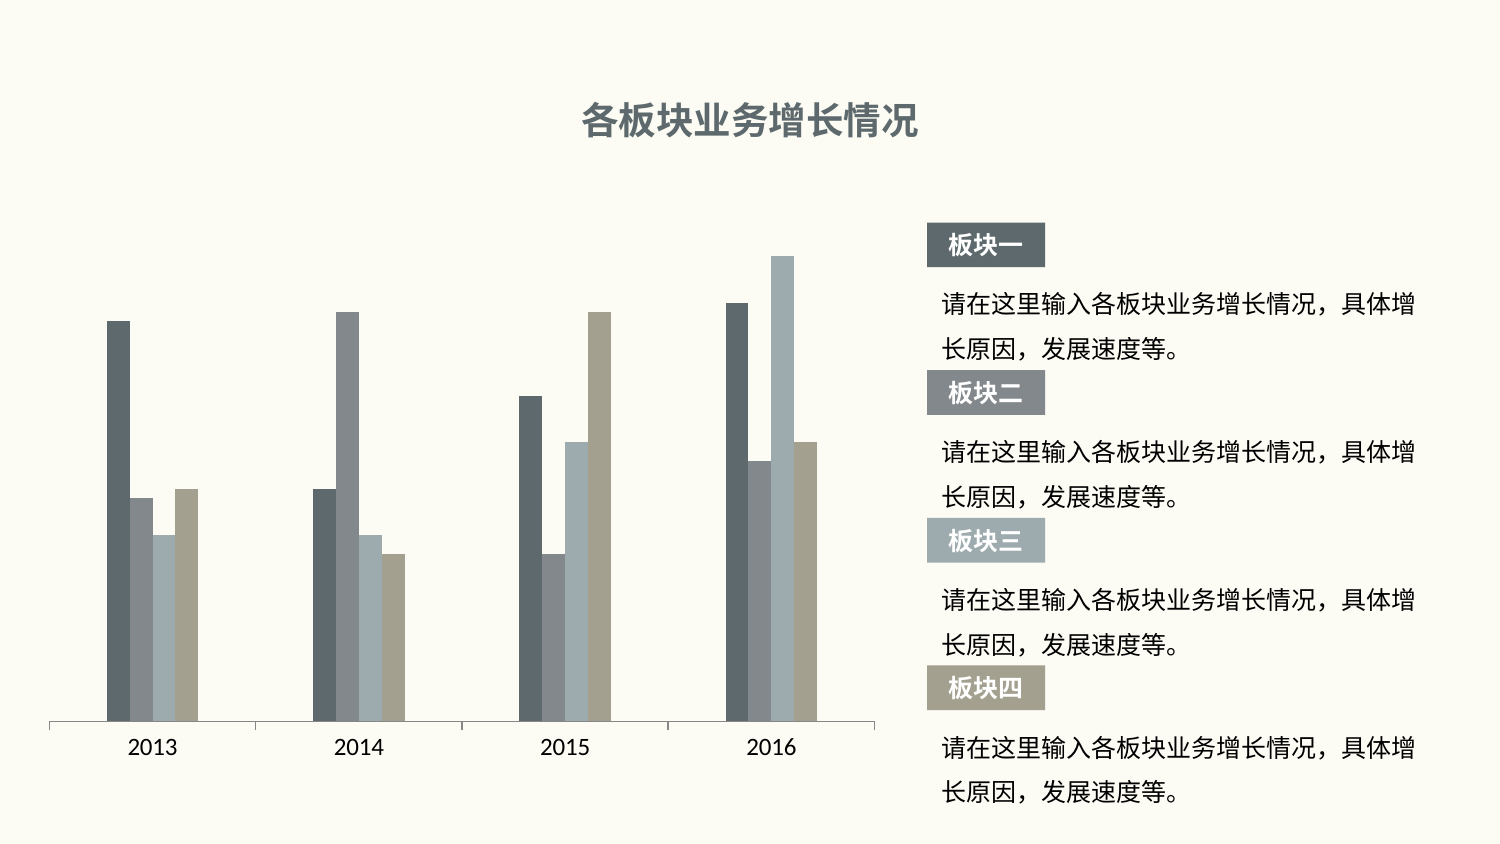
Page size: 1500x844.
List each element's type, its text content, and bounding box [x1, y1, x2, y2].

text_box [926, 369, 1452, 516]
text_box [926, 222, 1452, 368]
chart [26, 163, 898, 794]
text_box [926, 665, 1452, 811]
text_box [926, 517, 1452, 664]
text_box 各板块业务增长情况 [428, 89, 1072, 150]
